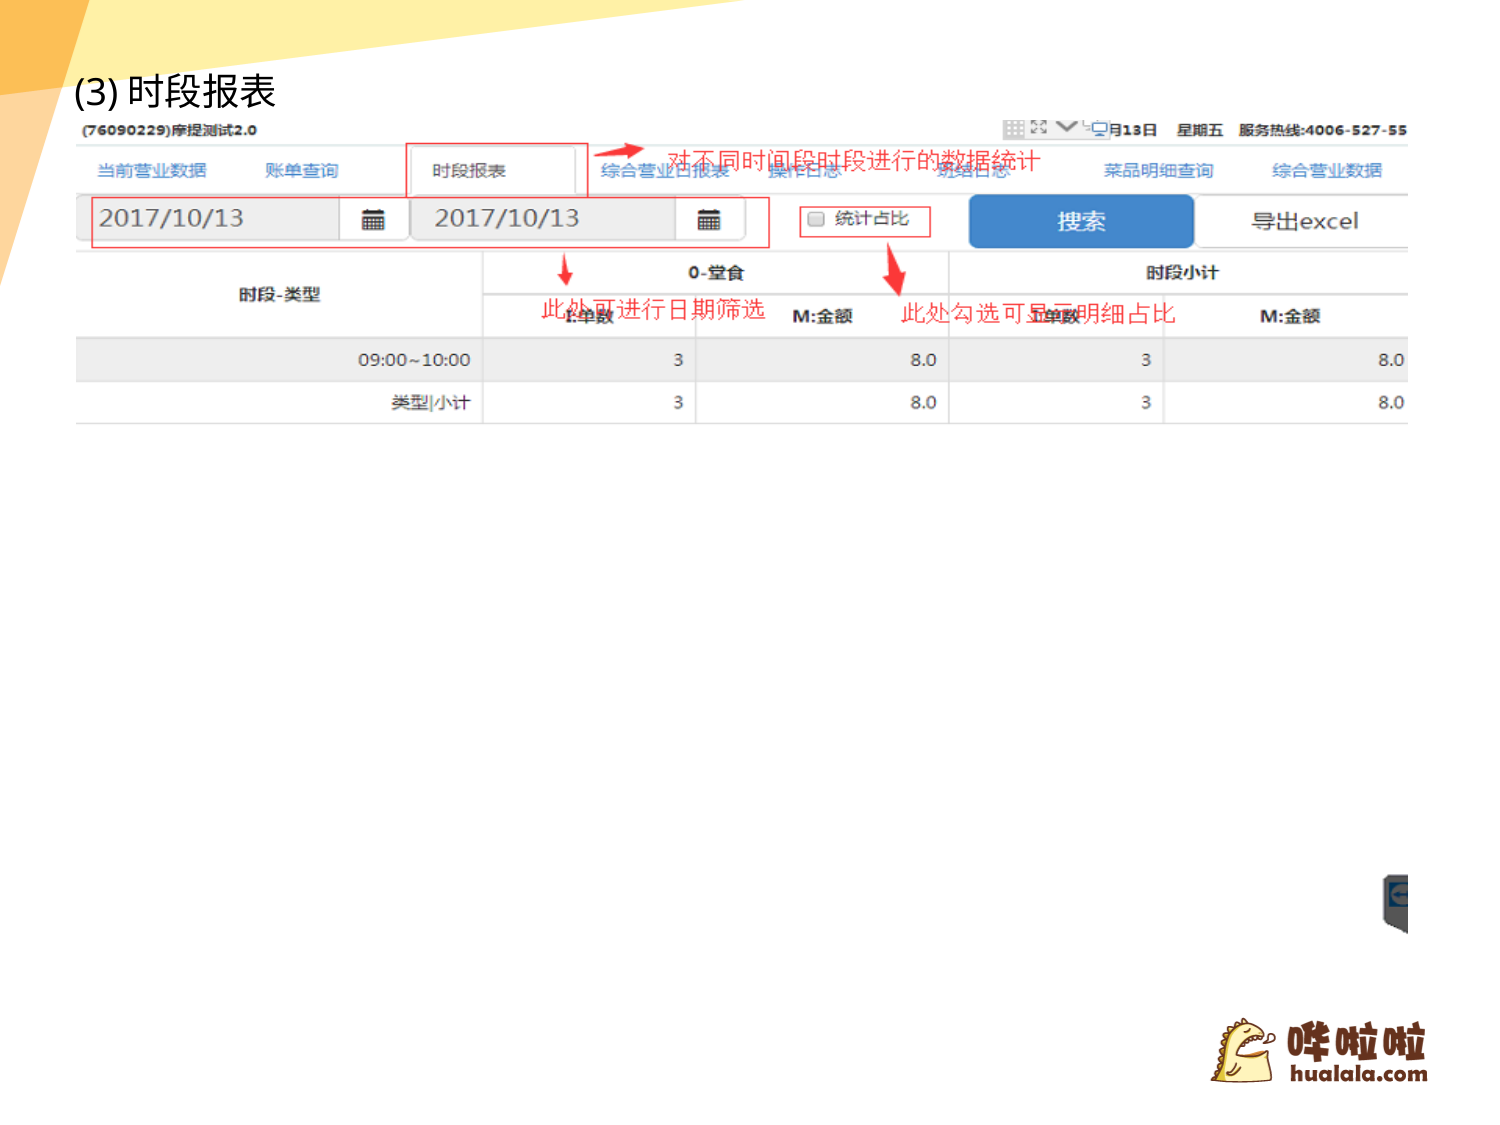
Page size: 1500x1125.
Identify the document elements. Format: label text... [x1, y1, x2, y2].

text_box (3)时段报表 [59, 60, 616, 121]
picture [0, 0, 1500, 1125]
